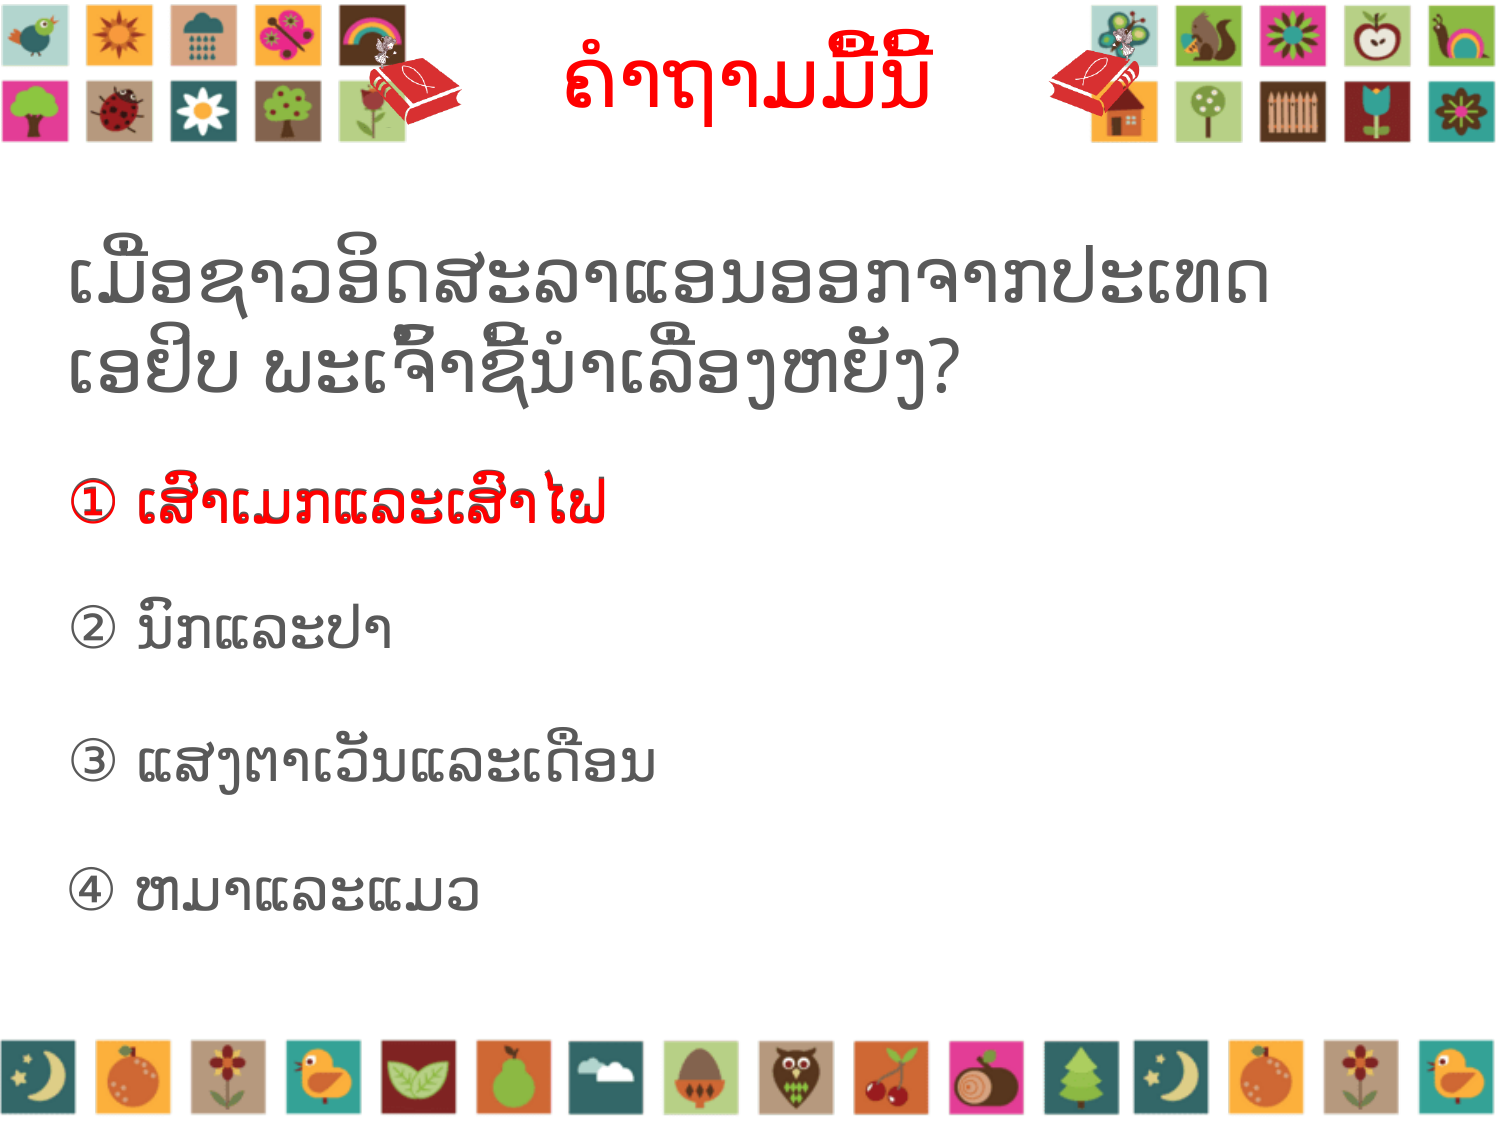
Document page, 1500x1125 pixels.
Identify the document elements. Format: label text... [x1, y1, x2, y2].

text_box ④ ຫມາ​ແລະ​ແມວ [50, 844, 1480, 930]
picture [1017, 3, 1500, 150]
text_box ເມື່ອ​ຊາວ​ອິດສະລາແອນ​ອອກ​ຈາກ​ປະເທດ​ເອຢິບ ພະເຈົ້າ​ຊີ້​ນຳ​ເລື່ອງ​ຫຍັງ? [53, 219, 1436, 415]
text_box ຄຳຖາມມື້ນີ້ [425, 16, 1078, 131]
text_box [0, 1028, 1500, 1118]
picture [0, 3, 494, 150]
text_box ② ​ນົກ​ແລະ​ປາ [53, 582, 1436, 668]
text_box ③ ​ແສງ​ຕາ​ເວັນ​ແລະ​ເດືອນ [53, 716, 1483, 801]
text_box ① ​ເສົາ​ເມກ​ແລະ​ເສົາ​ໄຟ [53, 457, 1483, 543]
